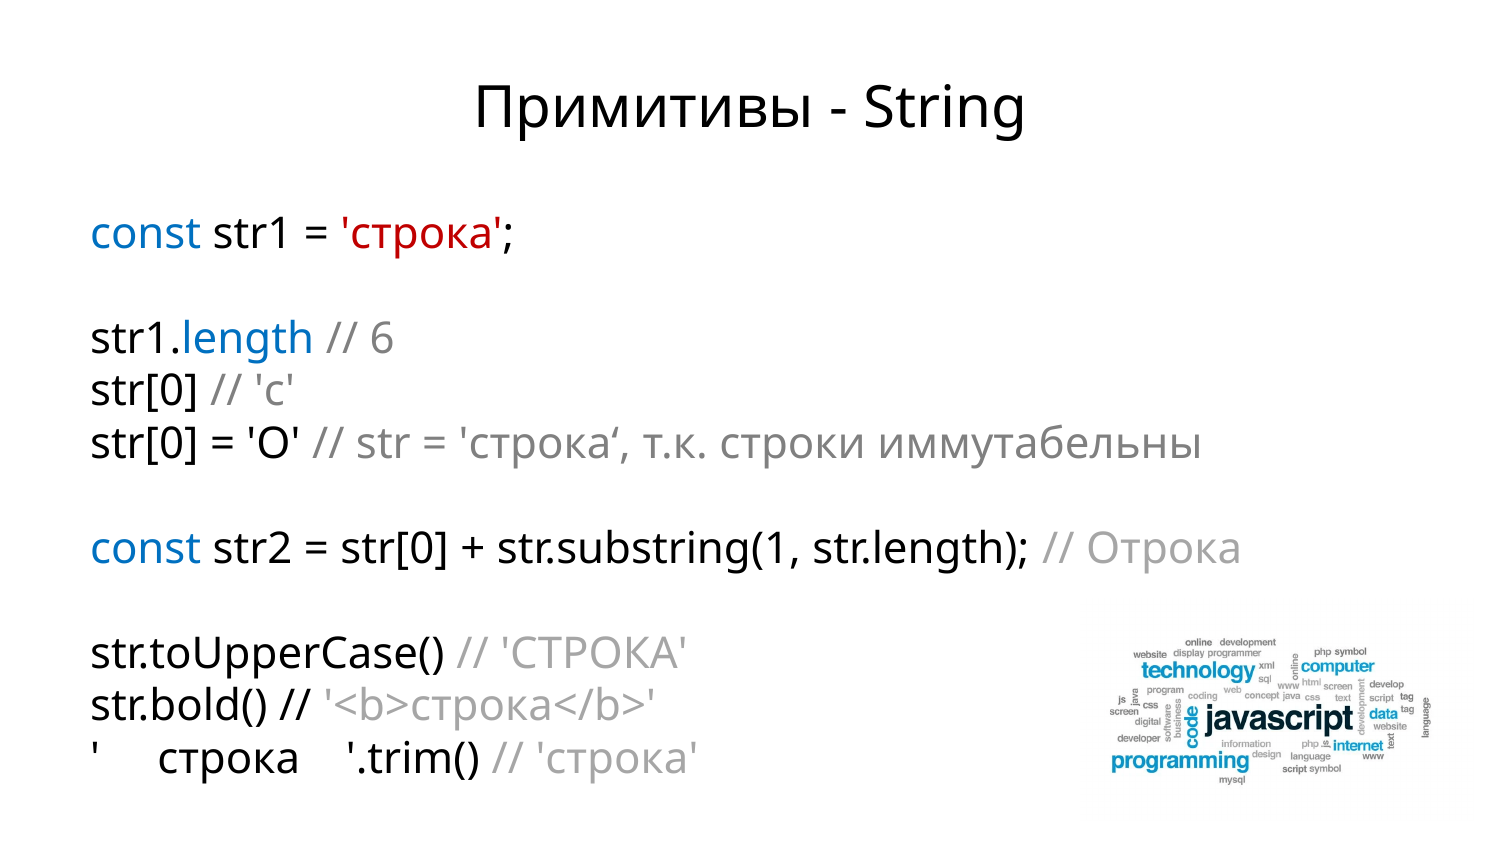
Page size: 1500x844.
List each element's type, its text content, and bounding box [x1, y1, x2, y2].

list const str1 = 'строка'; str1.length // 6 str[0] // 'с' str[0] = 'О' // str = 'строка‘, т.к. строки иммутабельны const str2 = str[0] + str.substring(1, str.length); // Отрока str.toUpperCase() // 'СТРОКА' str.bold() // '<b>строка</b>' ' строка '.trim() // 'строка' [75, 196, 1425, 754]
title Примитивы - String [75, 33, 1425, 175]
picture [1080, 598, 1474, 821]
